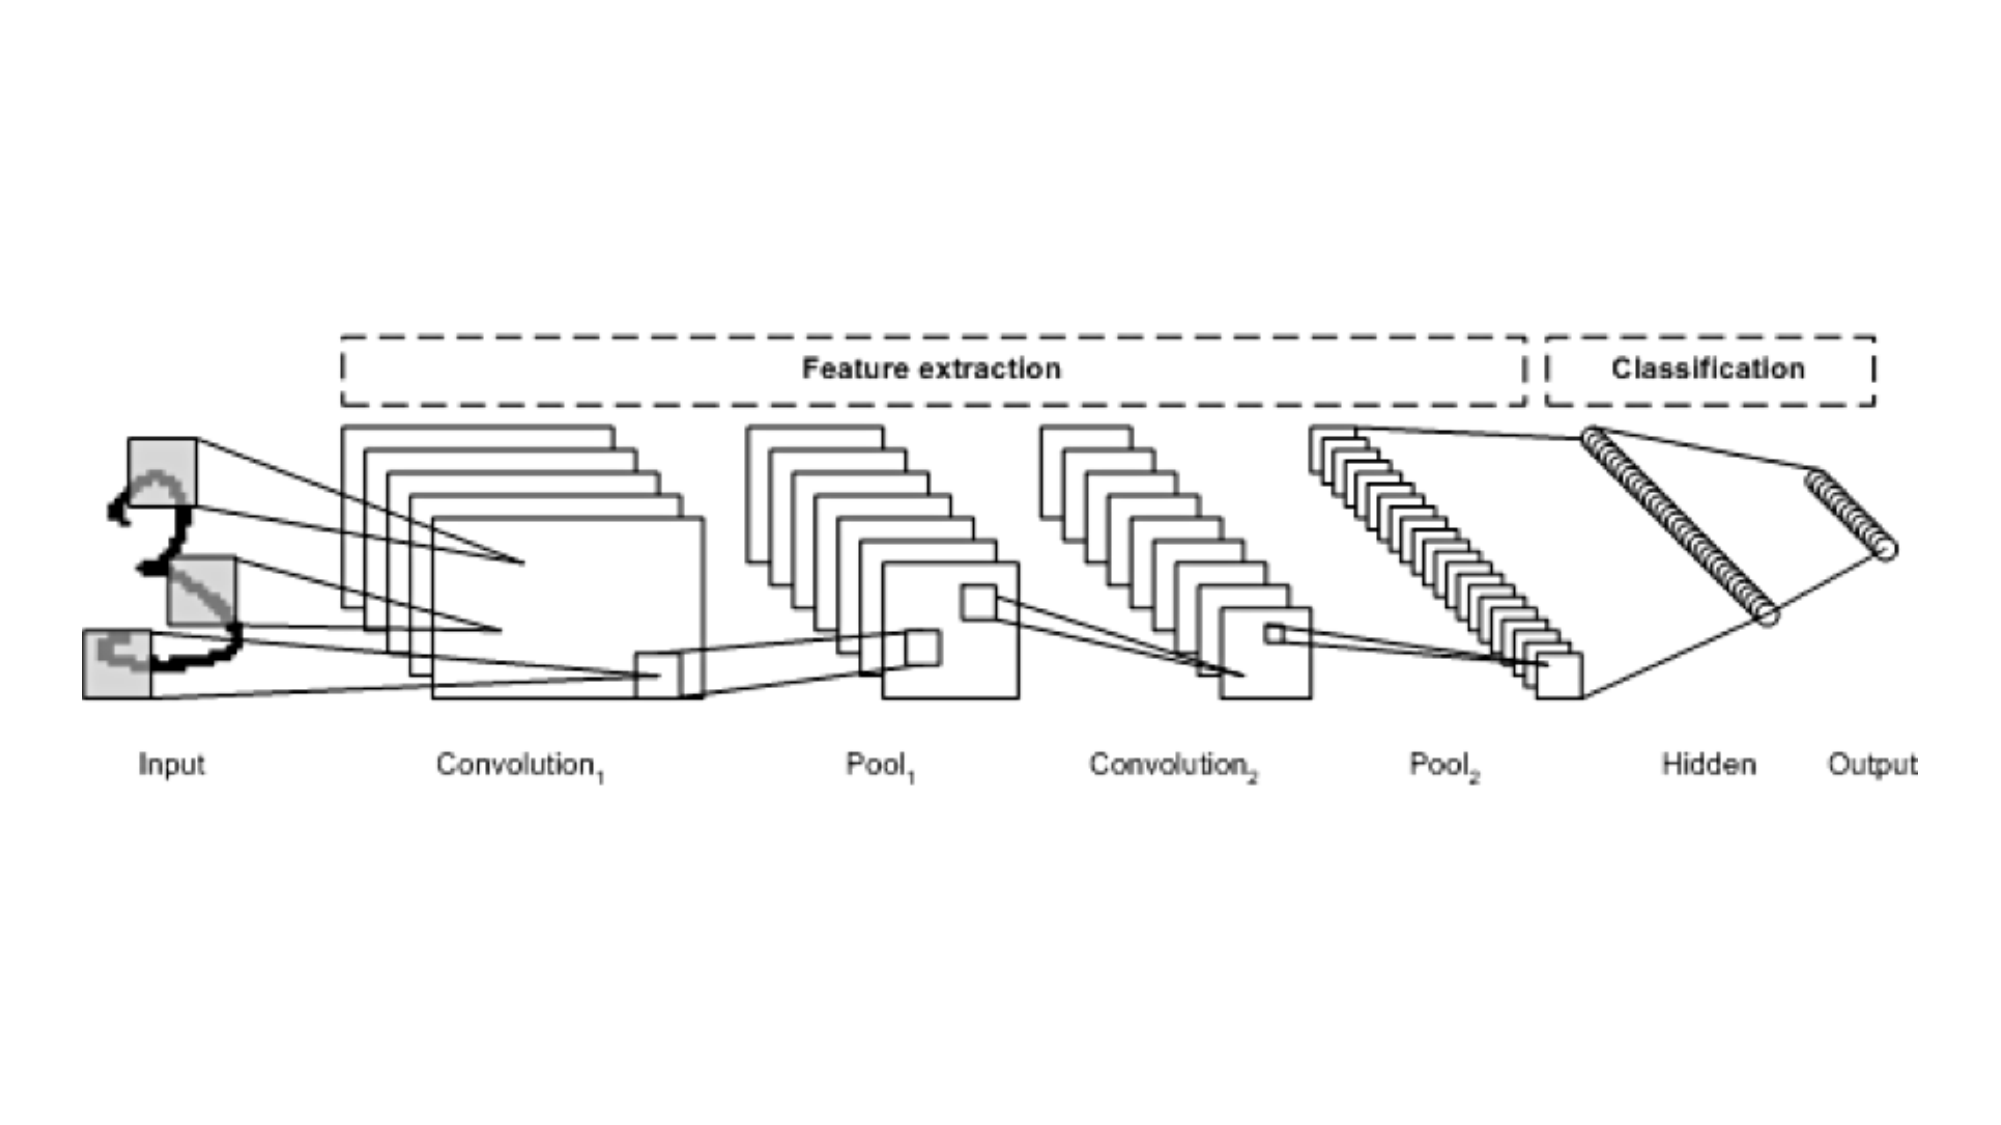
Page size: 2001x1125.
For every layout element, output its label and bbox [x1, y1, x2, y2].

picture [82, 327, 1918, 798]
